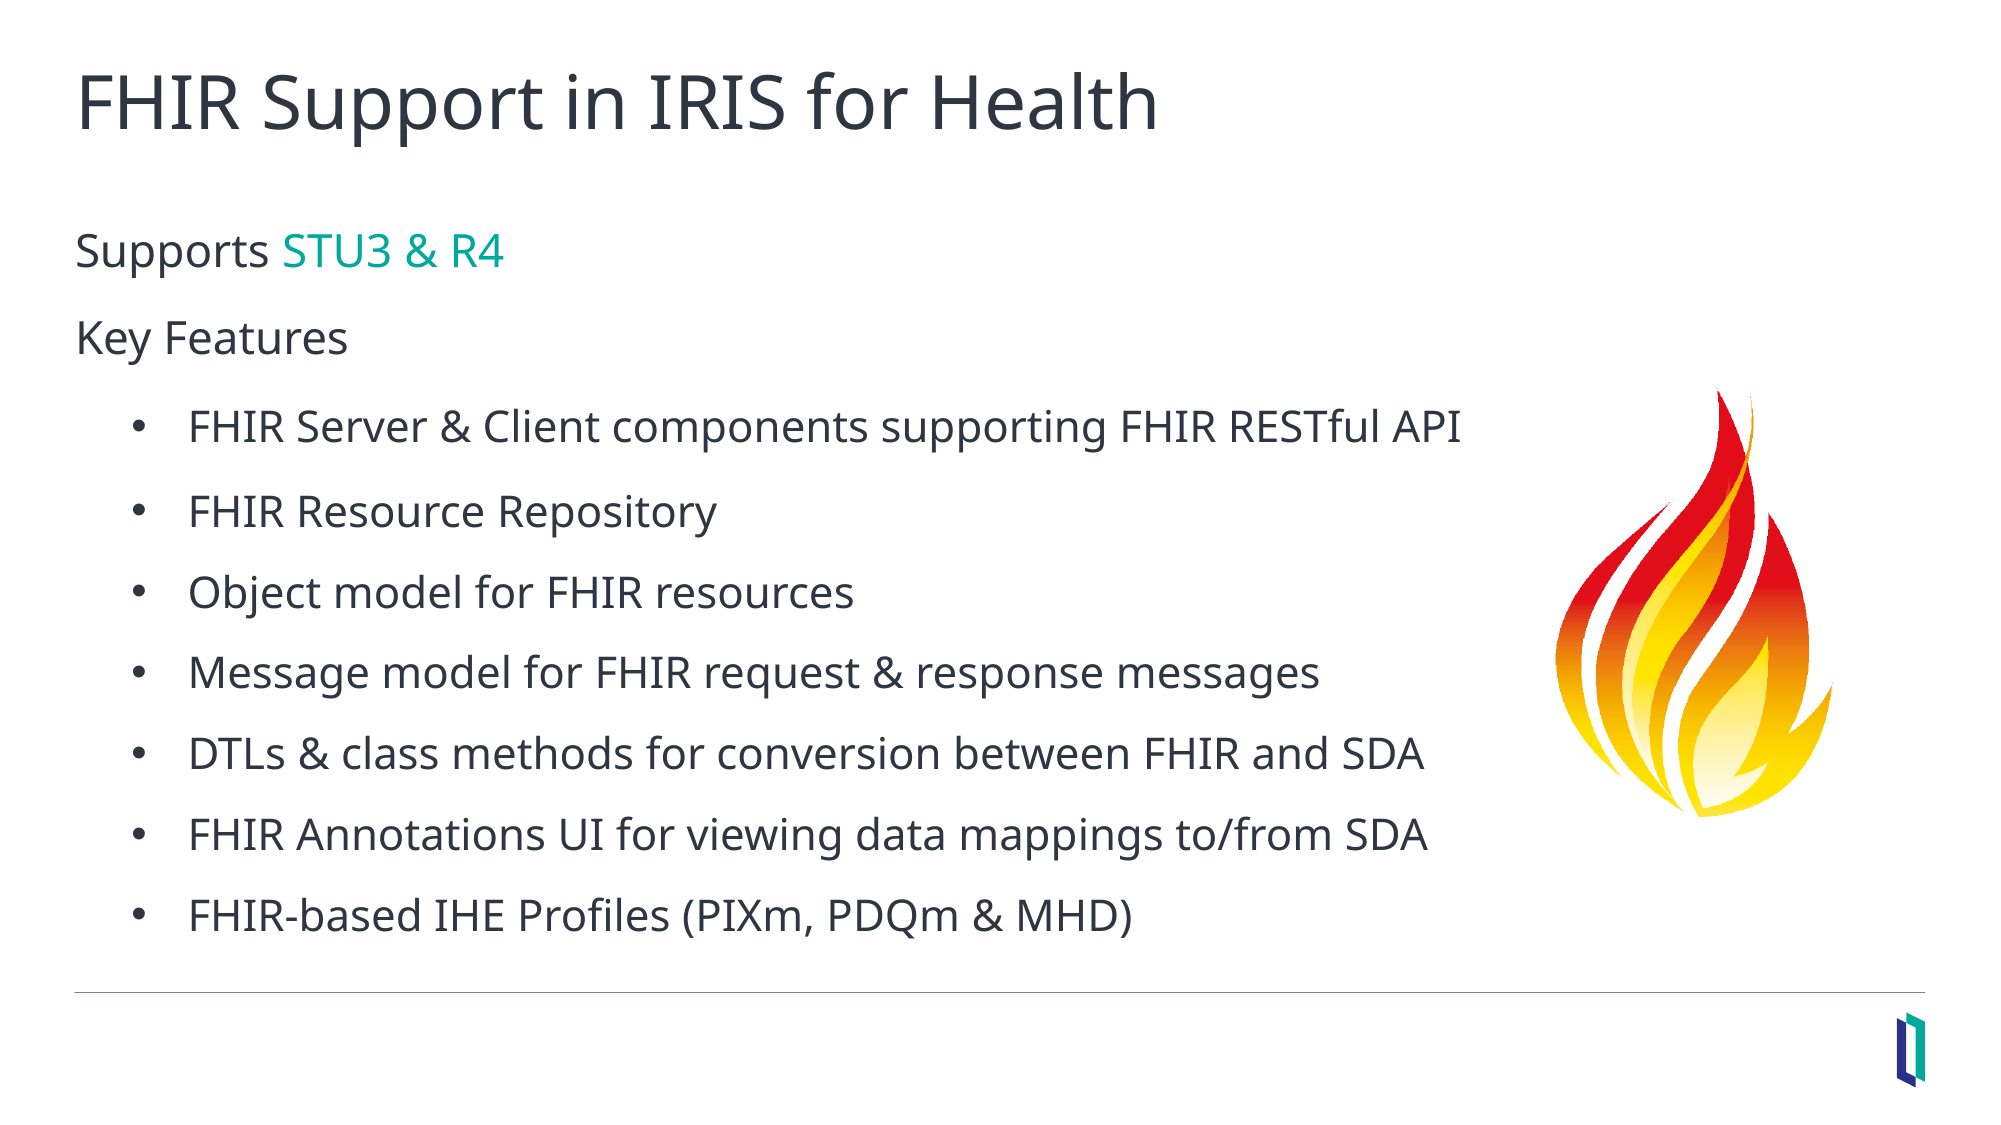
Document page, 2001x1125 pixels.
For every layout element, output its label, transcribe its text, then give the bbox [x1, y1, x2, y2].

title FHIR Support in IRIS for Health [75, 65, 1210, 147]
picture [1489, 384, 1925, 821]
list Supports STU3 & R4 Key Features FHIR Server & Client components supporting FHIR RESTful API FHIR Resource Repository Object model for FHIR resources Message model for FHIR request & response messages DTLs & class methods for conversion between FHIR and SDA FHIR Annotations UI for viewing data mappings to/from SDA FHIR-based IHE Profiles (PIXm, PDQm & MHD) [75, 216, 1621, 956]
